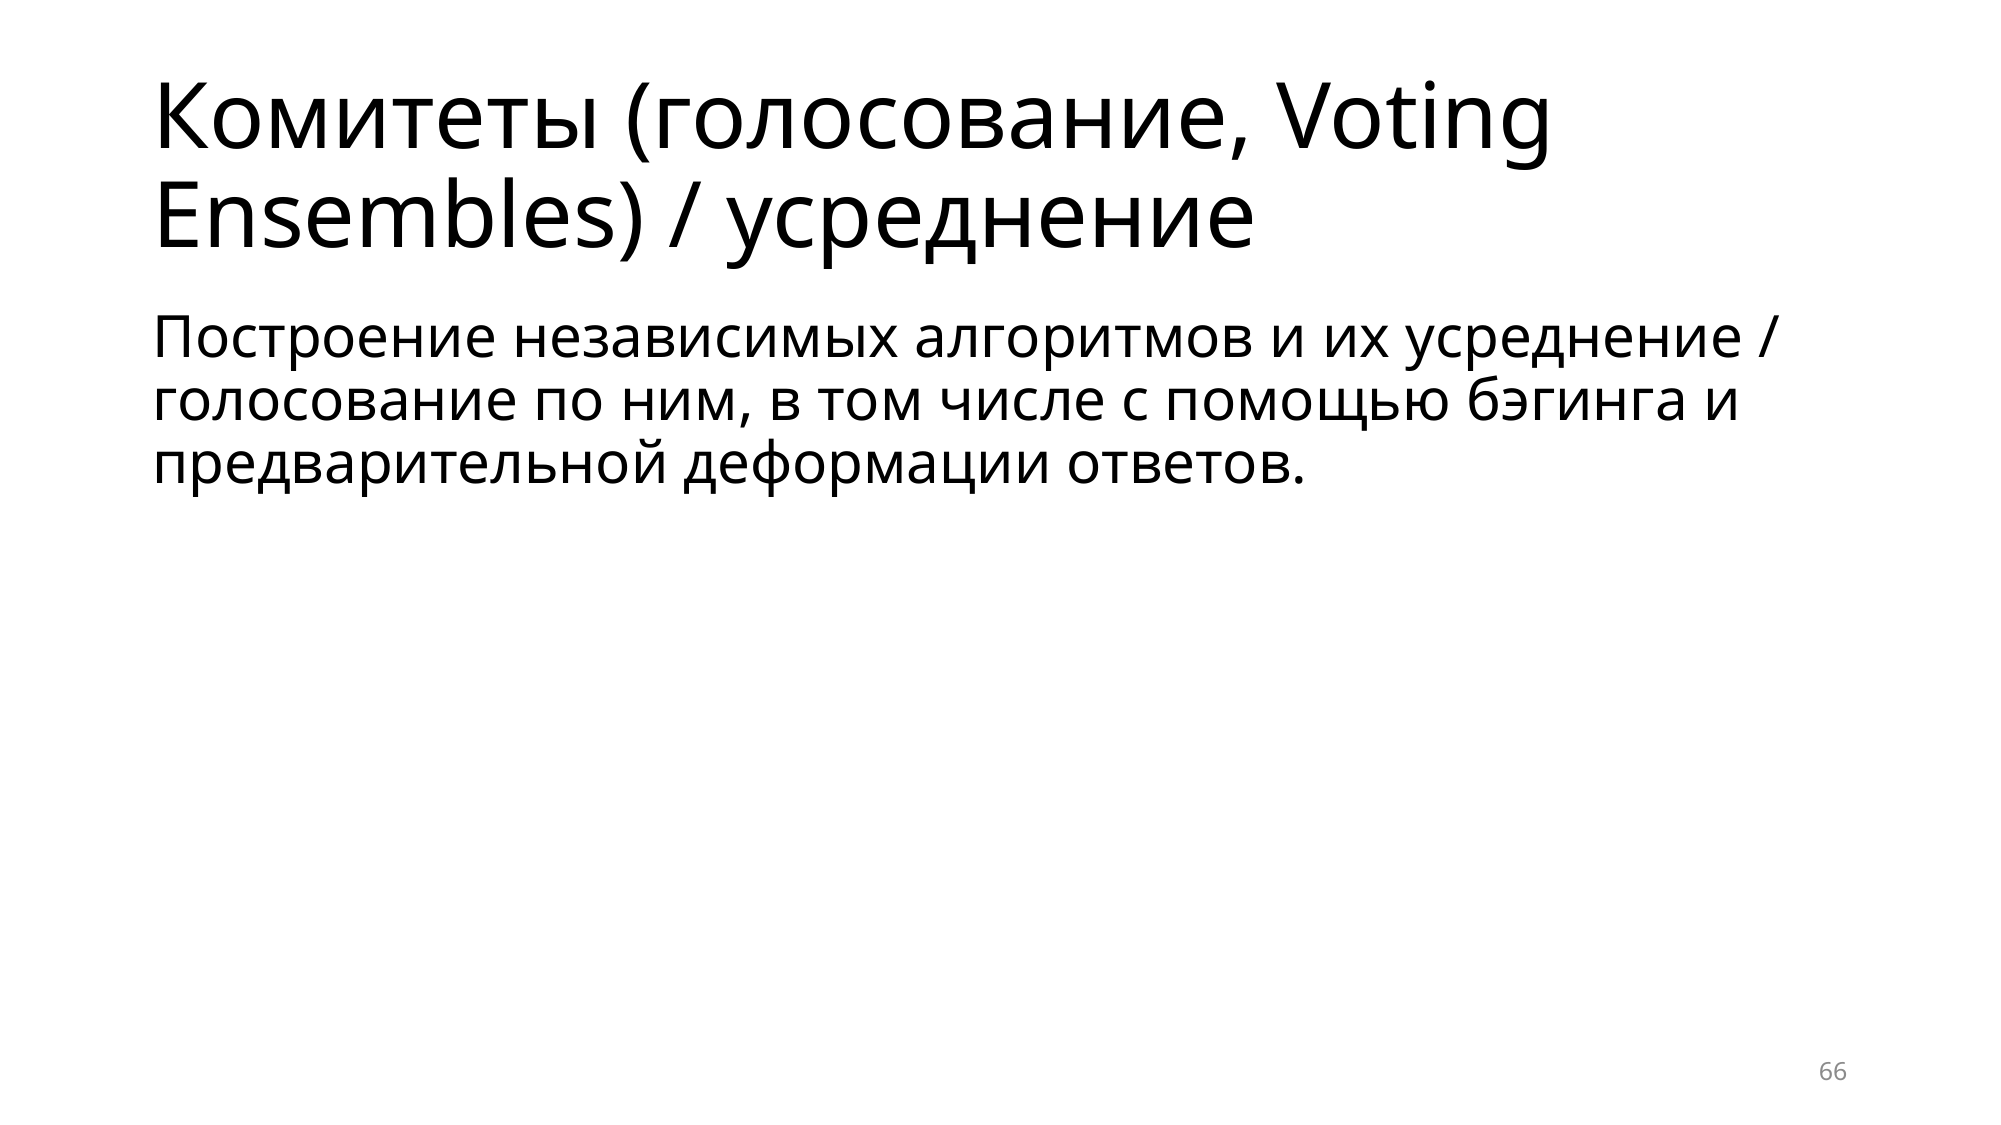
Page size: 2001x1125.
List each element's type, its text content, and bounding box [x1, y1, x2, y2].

list Построение независимых алгоритмов и их усреднение / голосование по ним, в том числе с помощью бэгинга и предварительной деформации ответов. [137, 299, 1863, 1014]
slide_number 66 [1412, 1042, 1863, 1103]
title Комитеты (голосование, Voting Ensembles) / усреднение [137, 59, 1863, 278]
